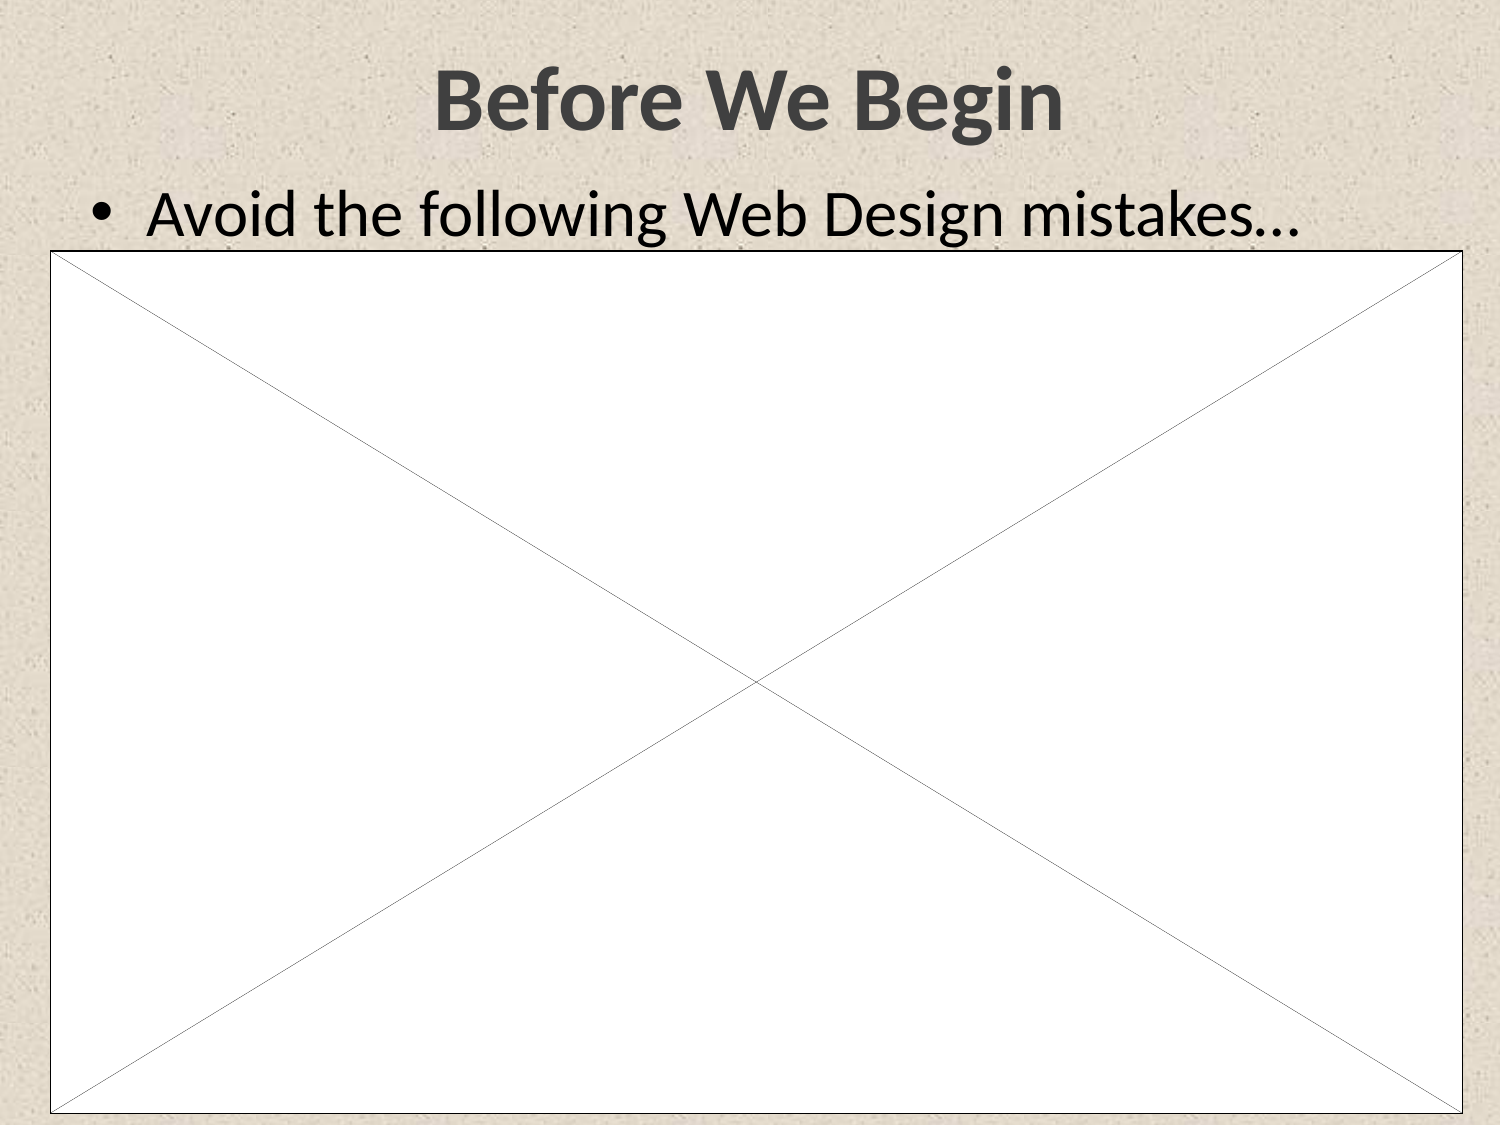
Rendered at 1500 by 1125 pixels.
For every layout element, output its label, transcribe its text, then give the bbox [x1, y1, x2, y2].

title Before We Begin [75, 0, 1425, 162]
list Avoid the following Web Design mistakes… [75, 162, 1425, 250]
picture [0, 0, 1500, 1125]
